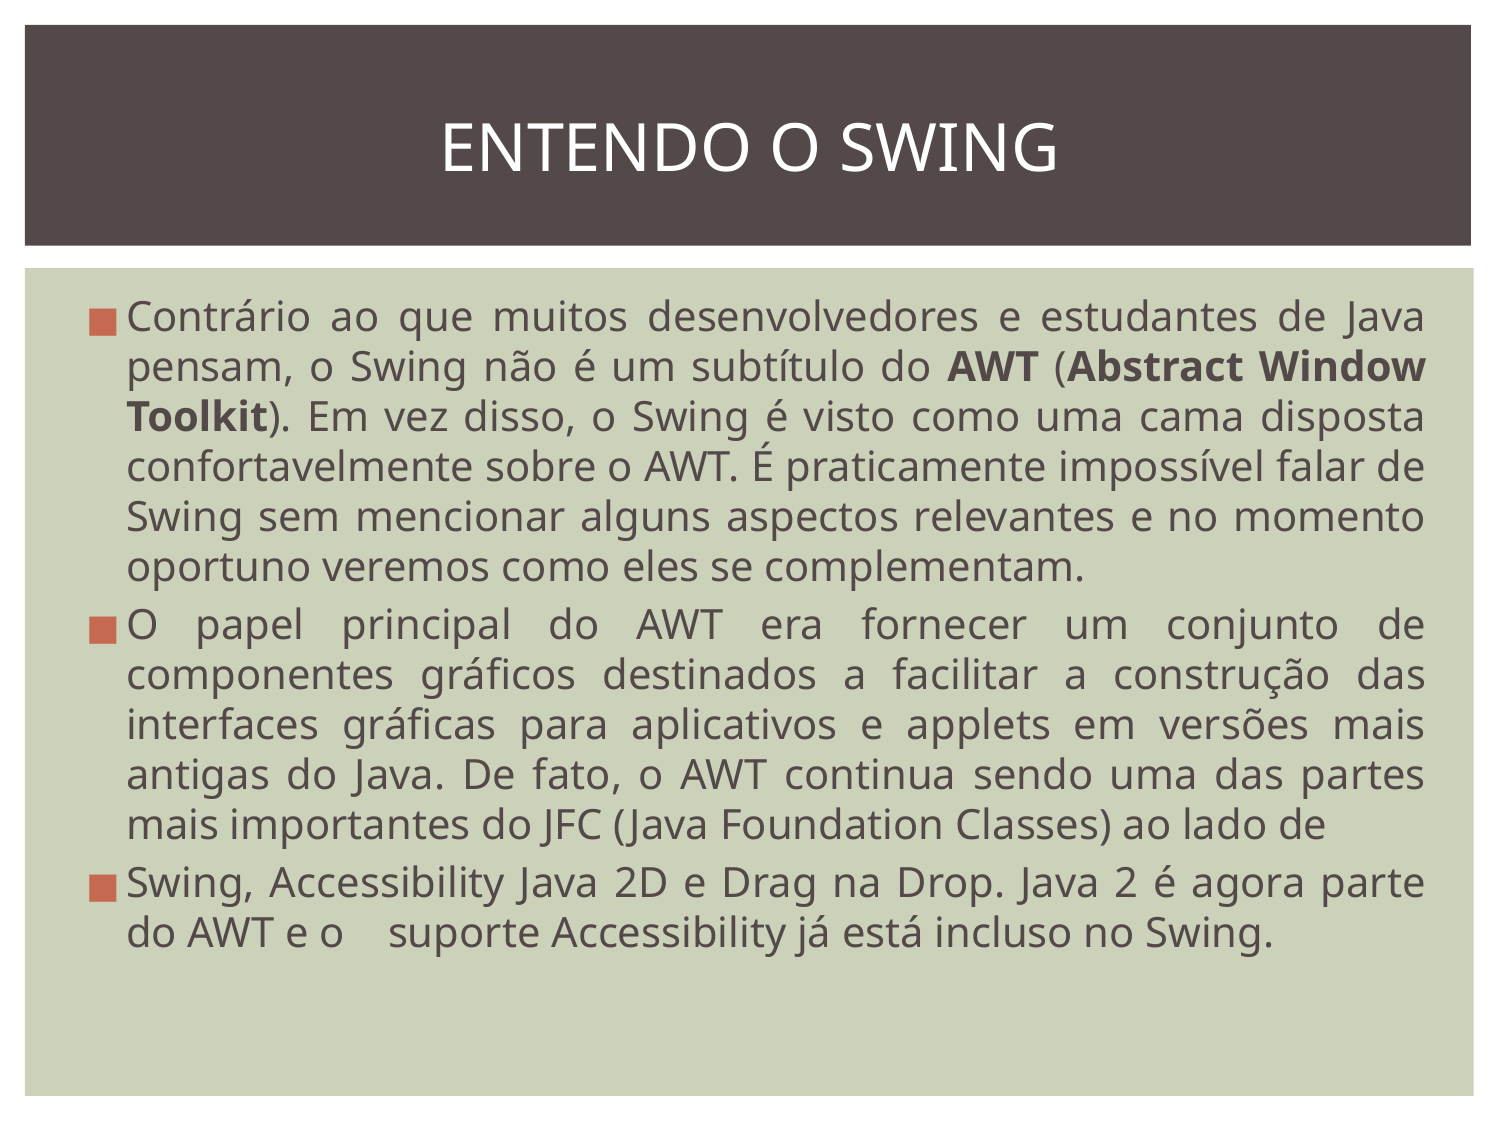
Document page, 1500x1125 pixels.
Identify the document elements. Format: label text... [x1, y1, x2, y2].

list Contrário ao que muitos desenvolvedores e estudantes de Java pensam, o Swing não é um subtítulo do AWT (Abstract Window Toolkit). Em vez disso, o Swing é visto como uma cama disposta confortavelmente sobre o AWT. É praticamente impossível falar de Swing sem mencionar alguns aspectos relevantes e no momento oportuno veremos como eles se complementam. O papel principal do AWT era fornecer um conjunto de componentes gráficos destinados a facilitar a construção das interfaces gráficas para aplicativos e applets em versões mais antigas do Java. De fato, o AWT continua sendo uma das partes mais importantes do JFC (Java Foundation Classes) ao lado de Swing, Accessibility Java 2D e Drag na Drop. Java 2 é agora parte do AWT e o suporte Accessibility já está incluso no Swing. [62, 281, 1442, 1005]
title ENTENDO O SWING [62, 58, 1438, 232]
